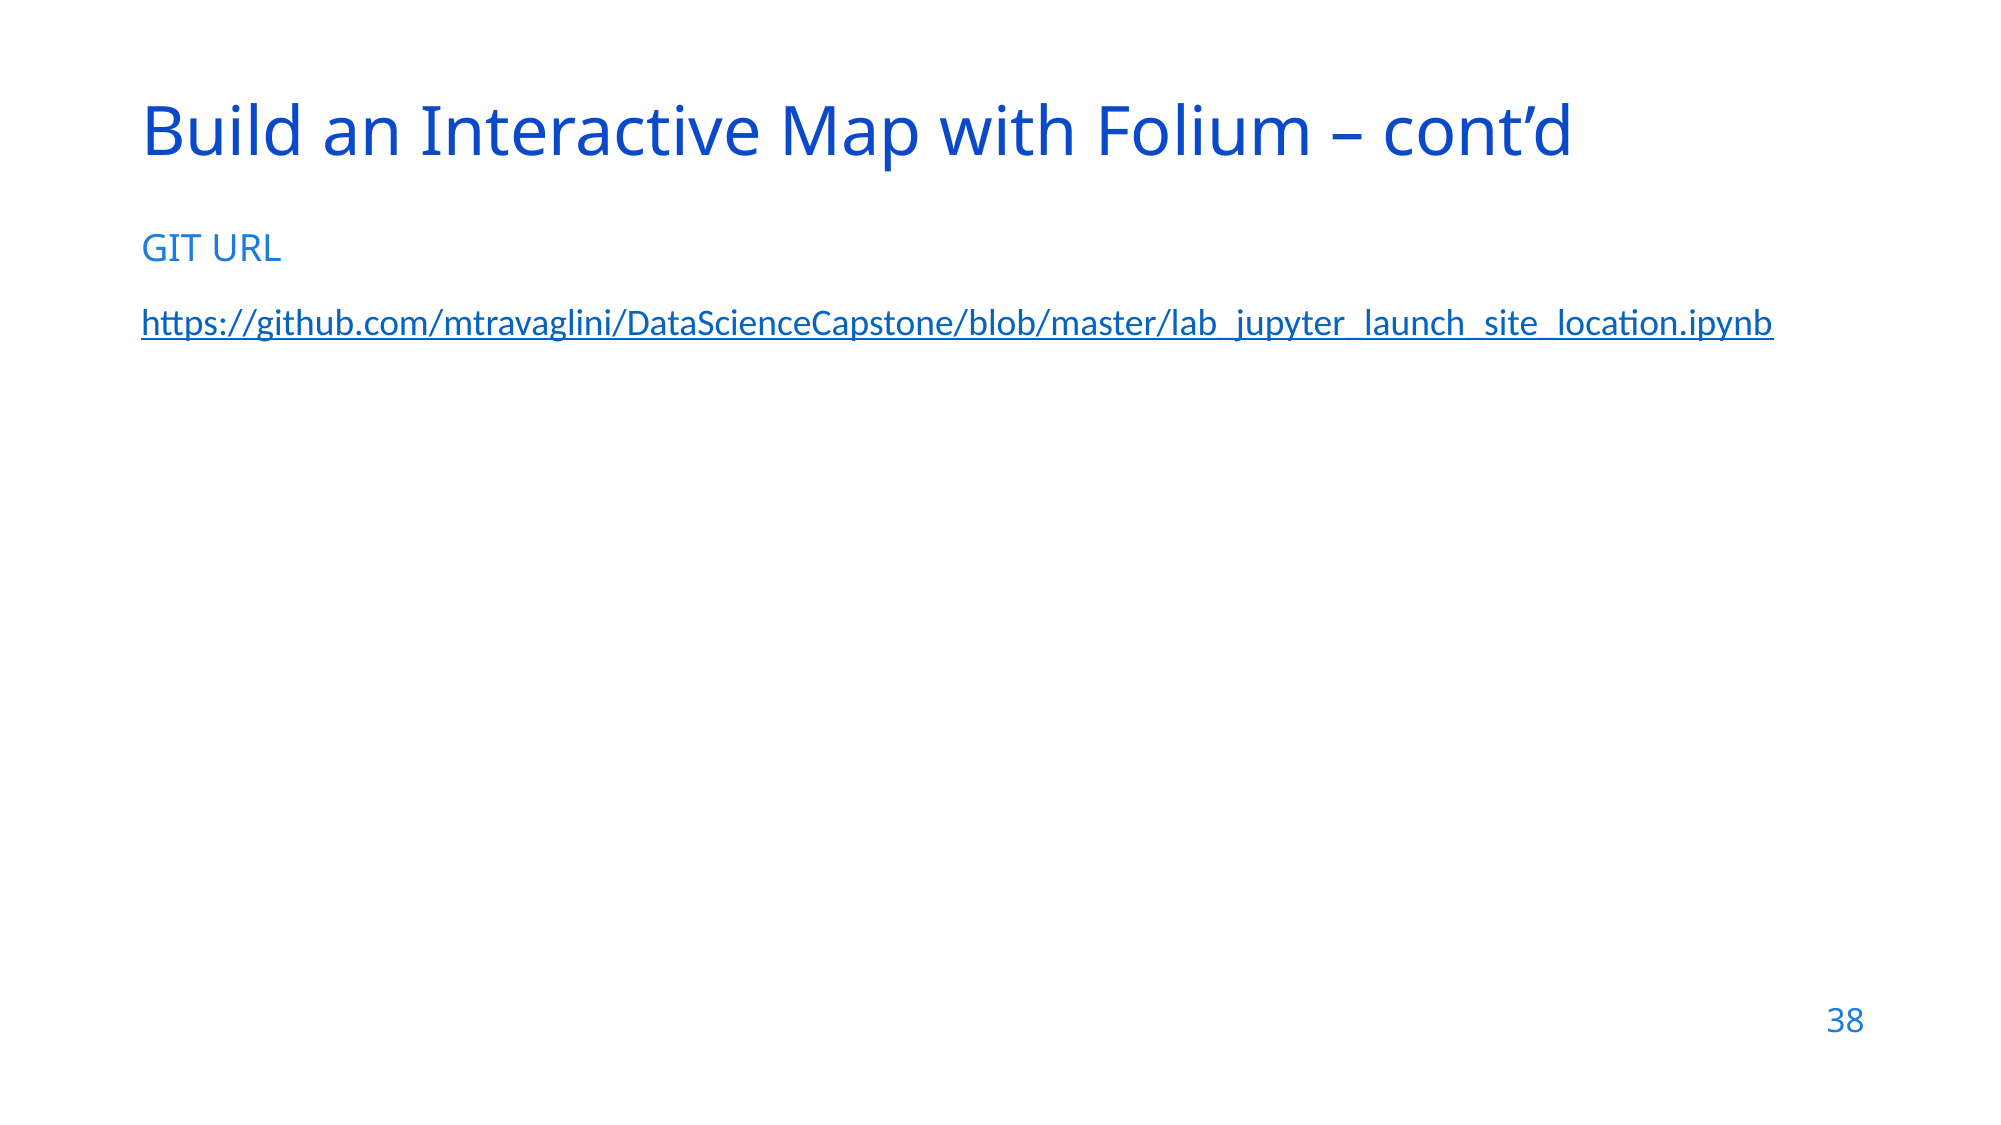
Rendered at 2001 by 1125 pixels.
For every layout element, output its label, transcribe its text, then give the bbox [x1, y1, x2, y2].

slide_number 38 [1429, 988, 1880, 1055]
text_box GIT URL https://github.com/mtravaglini/DataScienceCapstone/blob/master/lab_jupyter_launch_site_location.ipynb [126, 216, 1852, 425]
text_box Build an Interactive Map with Folium – cont’d [126, 88, 1852, 179]
